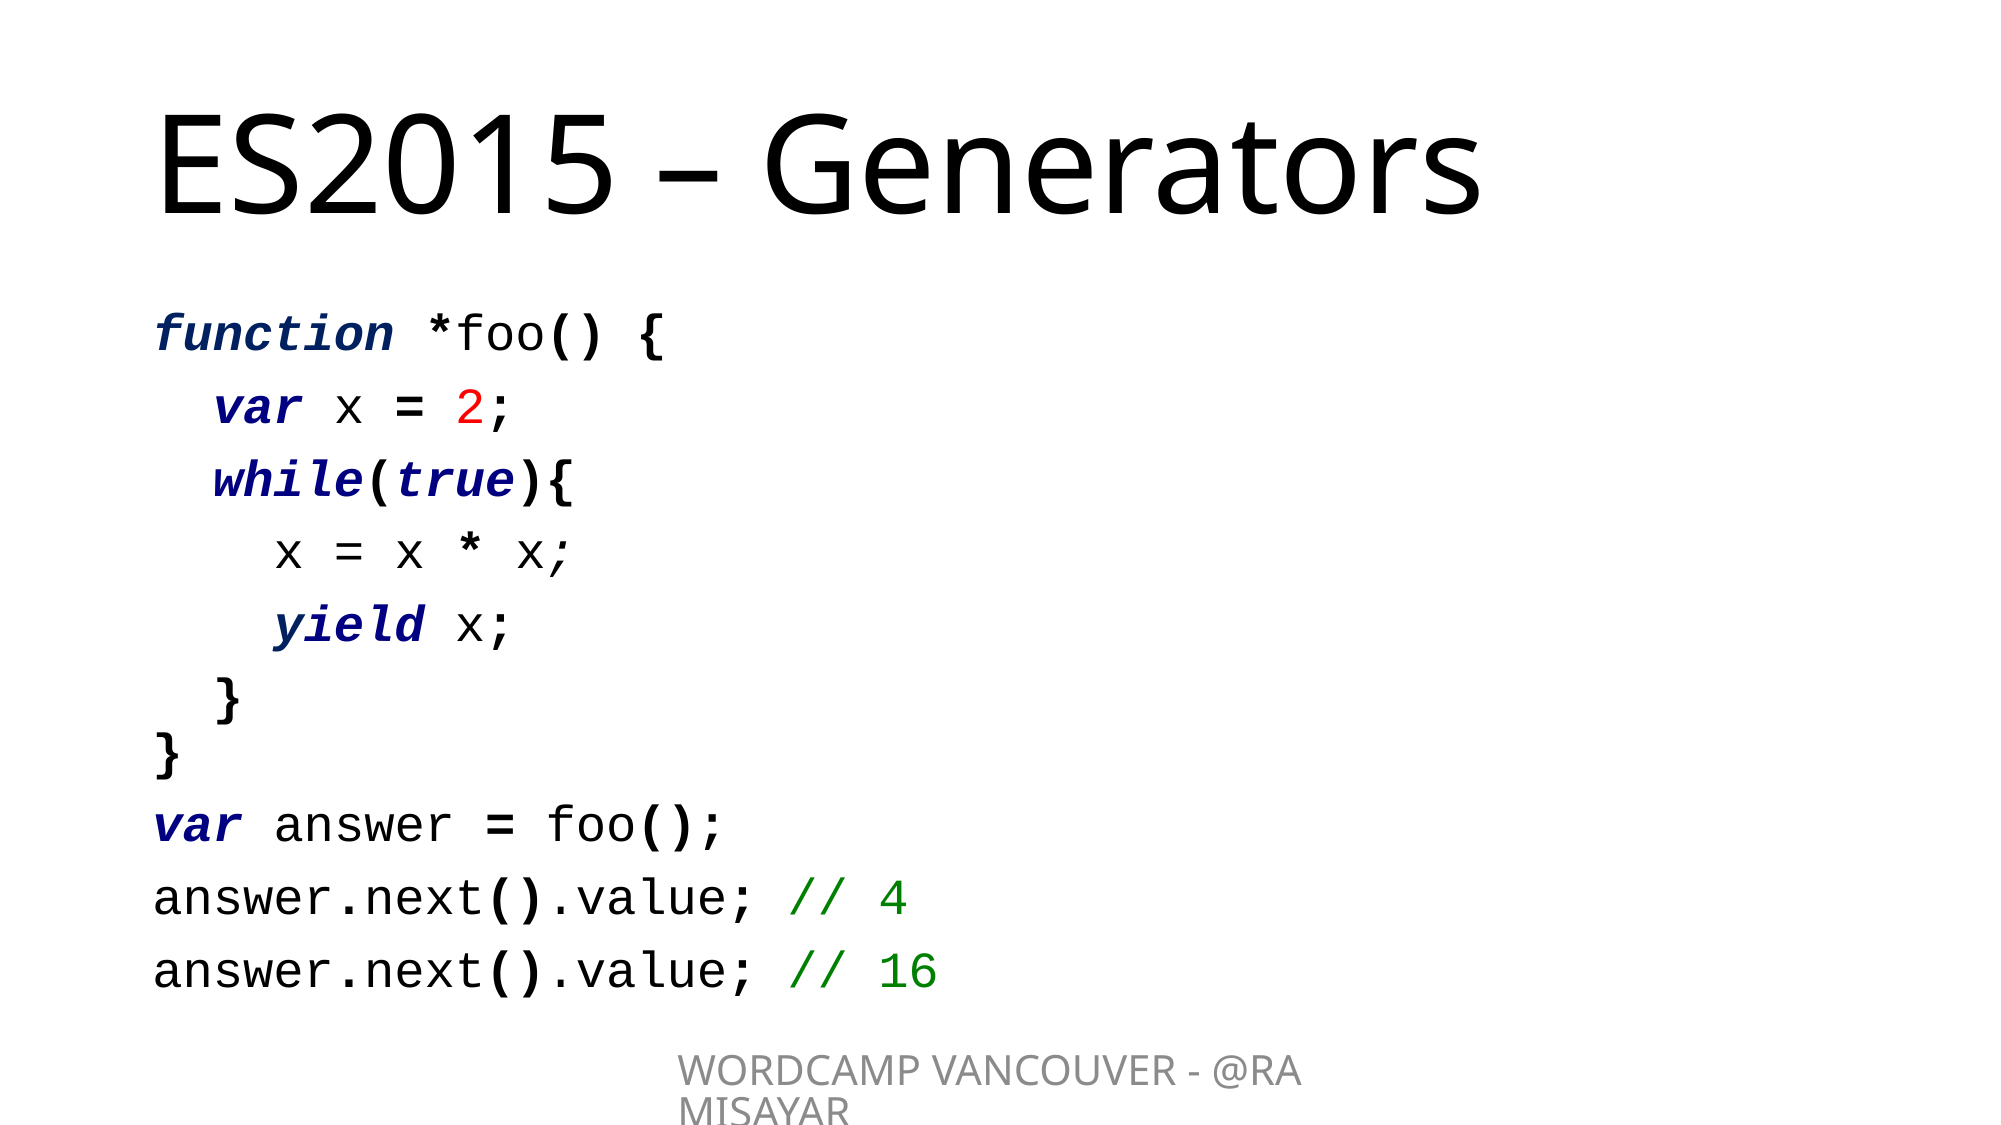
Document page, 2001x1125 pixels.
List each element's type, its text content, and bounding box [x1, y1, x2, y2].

title ES2015 – Generators [137, 59, 1863, 278]
list function *foo() { var x = 2; while(true){ x = x * x; yield x; } } var answer = foo(); answer.next().value; // 4 answer.next().value; // 16 [137, 299, 1863, 1014]
footer WORDCAMP VANCOUVER - @RAMISAYAR [662, 1042, 1338, 1103]
